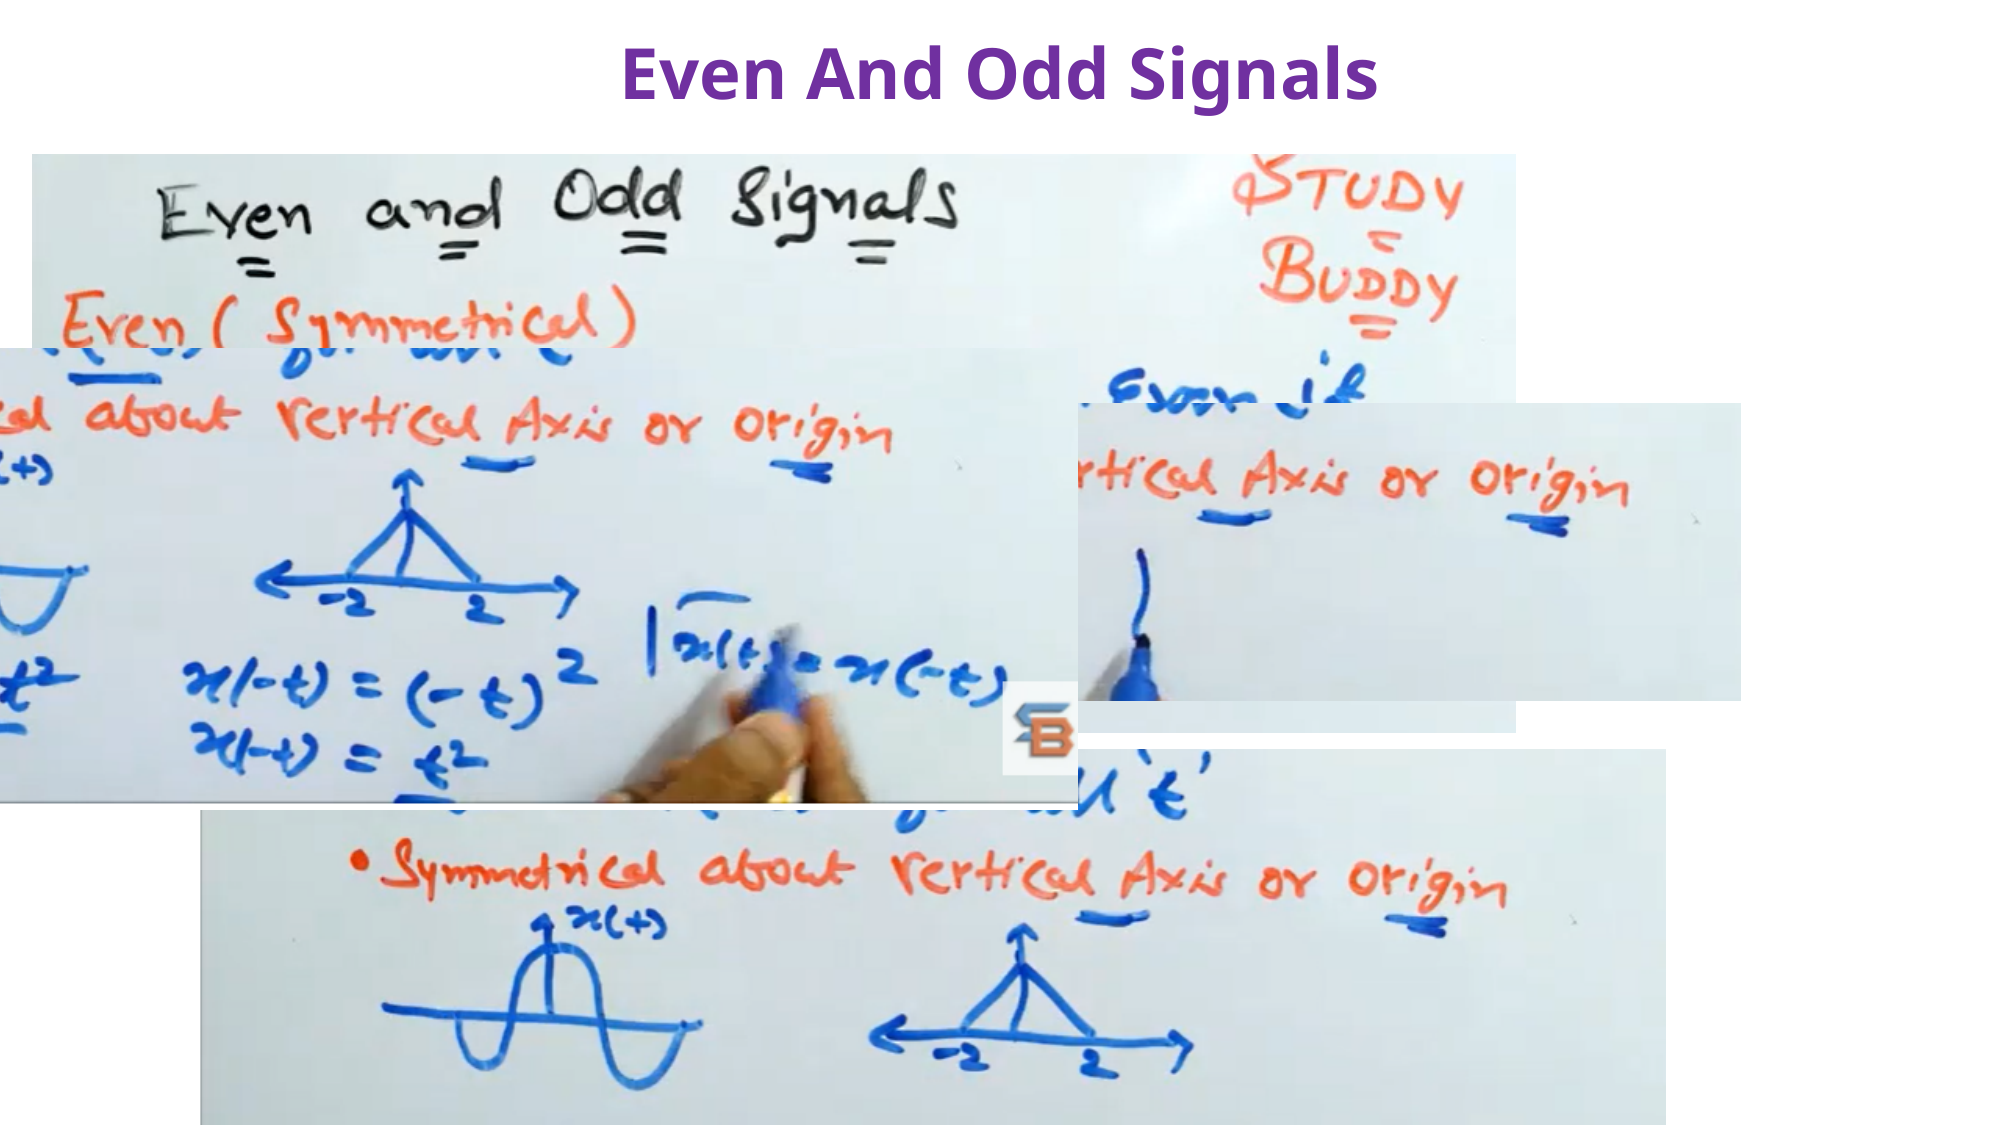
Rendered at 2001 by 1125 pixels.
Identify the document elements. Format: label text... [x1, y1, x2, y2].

picture [0, 154, 1741, 1125]
title Even And Odd Signals [137, 31, 1863, 124]
